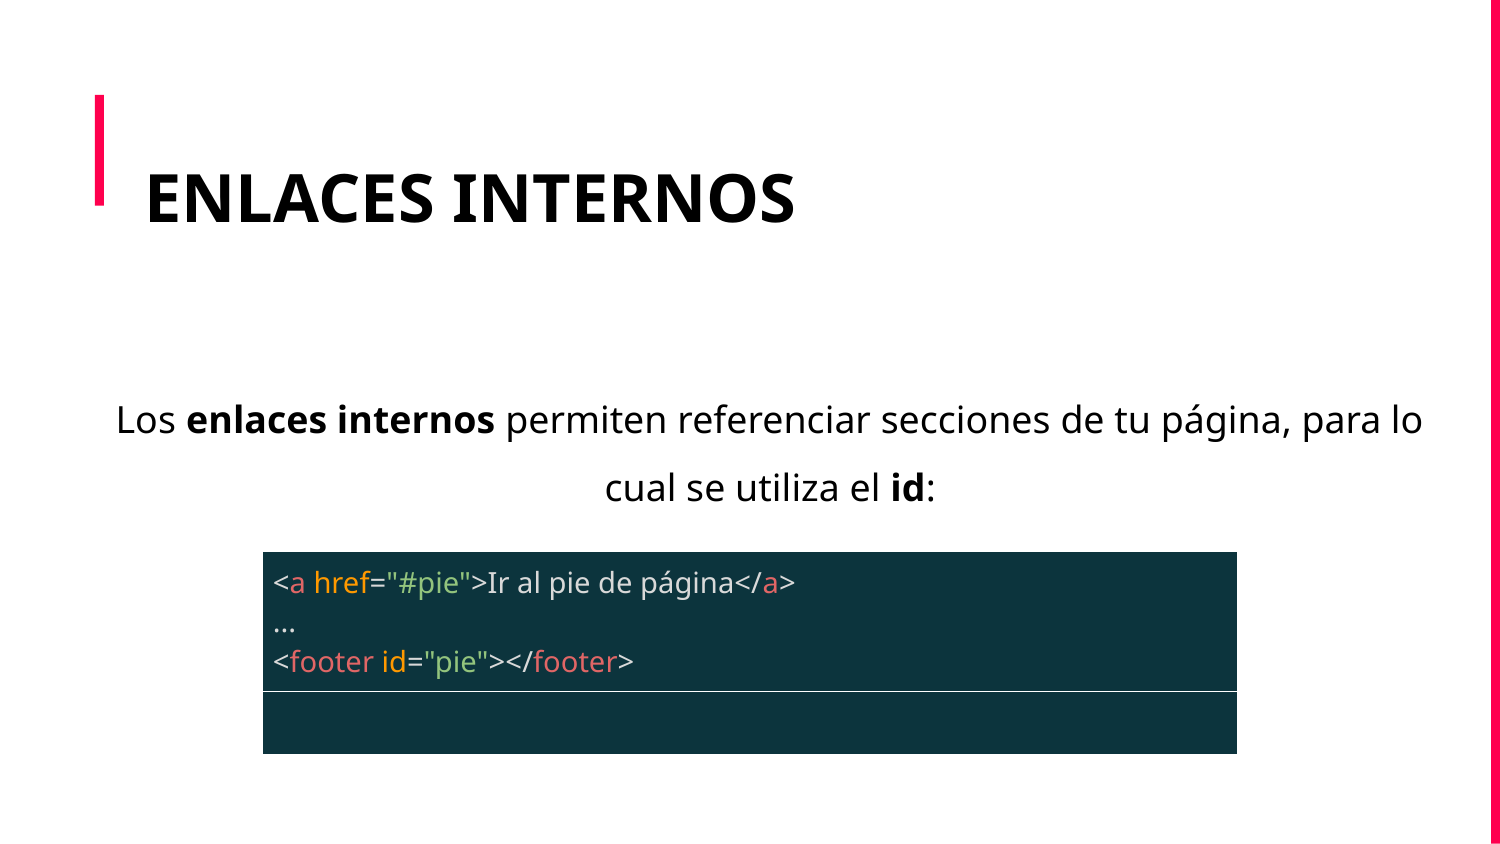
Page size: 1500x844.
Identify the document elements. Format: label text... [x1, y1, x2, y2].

table_cell [263, 692, 1237, 754]
text_box Los enlaces internos permiten referenciar secciones de tu página, para lo cual se utiliza el id: [99, 358, 1441, 500]
text_box ENLACES INTERNOS [129, 100, 1411, 233]
table_header <a href="#pie">Ir al pie de página</a> ... <footer id="pie"></footer> [263, 552, 1237, 691]
